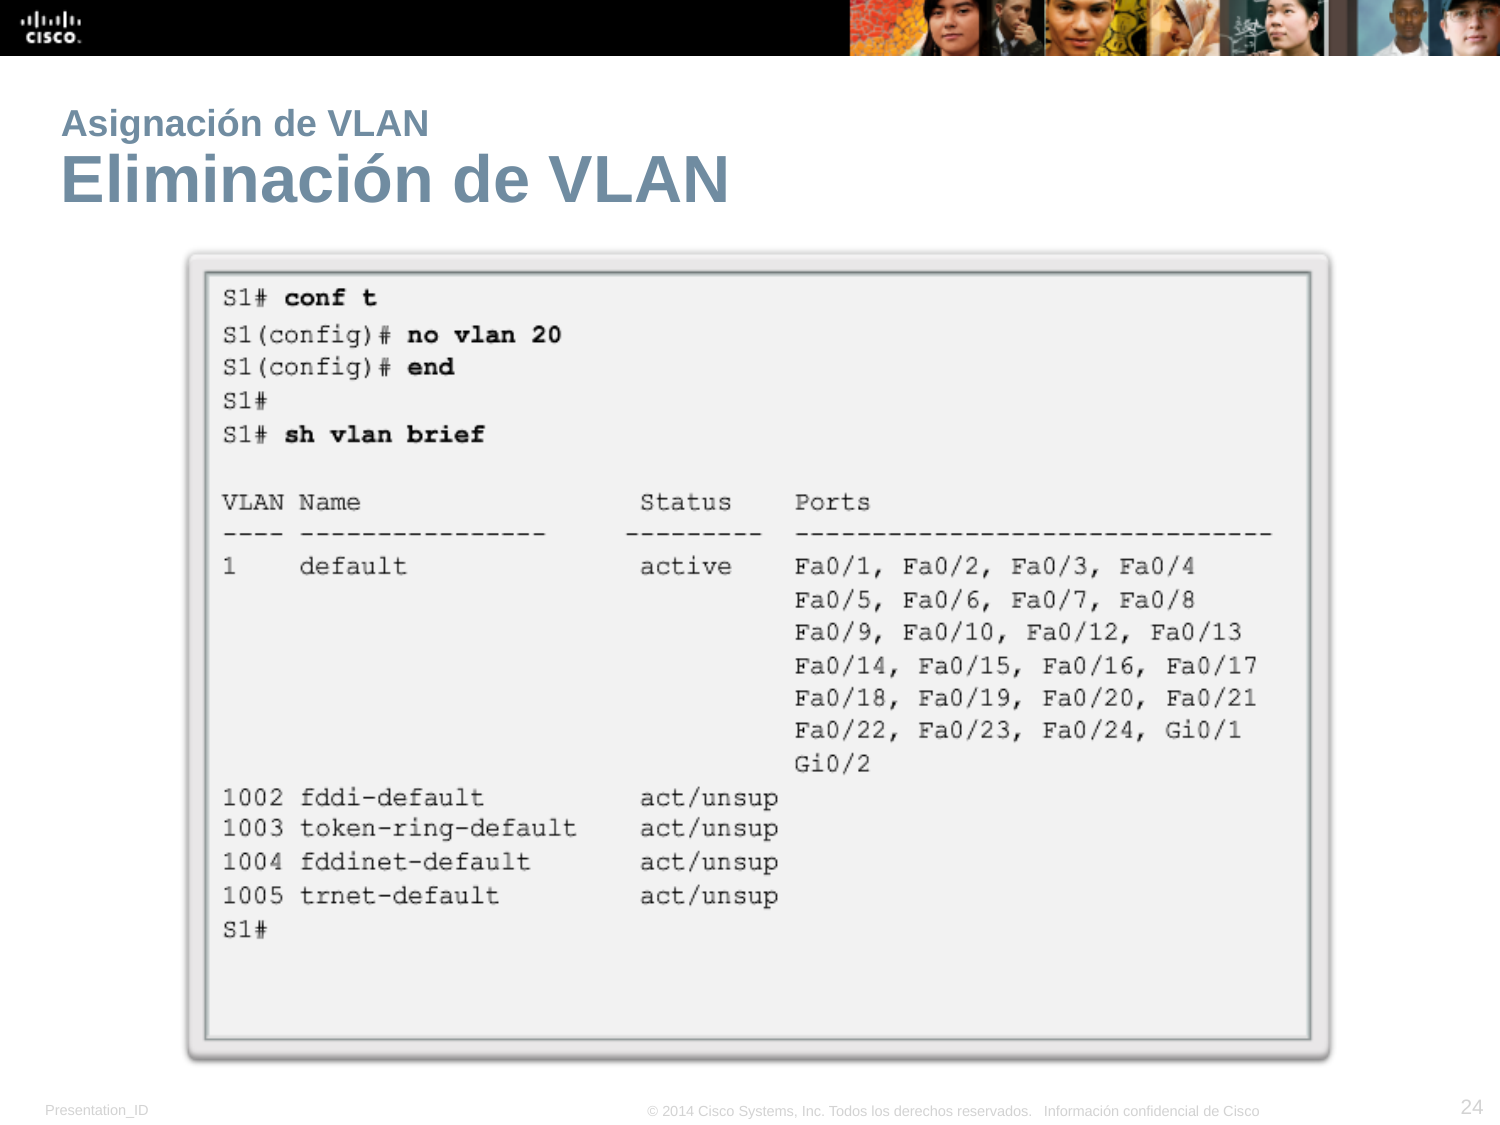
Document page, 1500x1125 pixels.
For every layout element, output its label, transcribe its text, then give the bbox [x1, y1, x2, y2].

picture [0, 0, 1500, 56]
title Asignación de VLAN Eliminación de VLAN [47, 85, 1384, 224]
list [171, 237, 1342, 1076]
